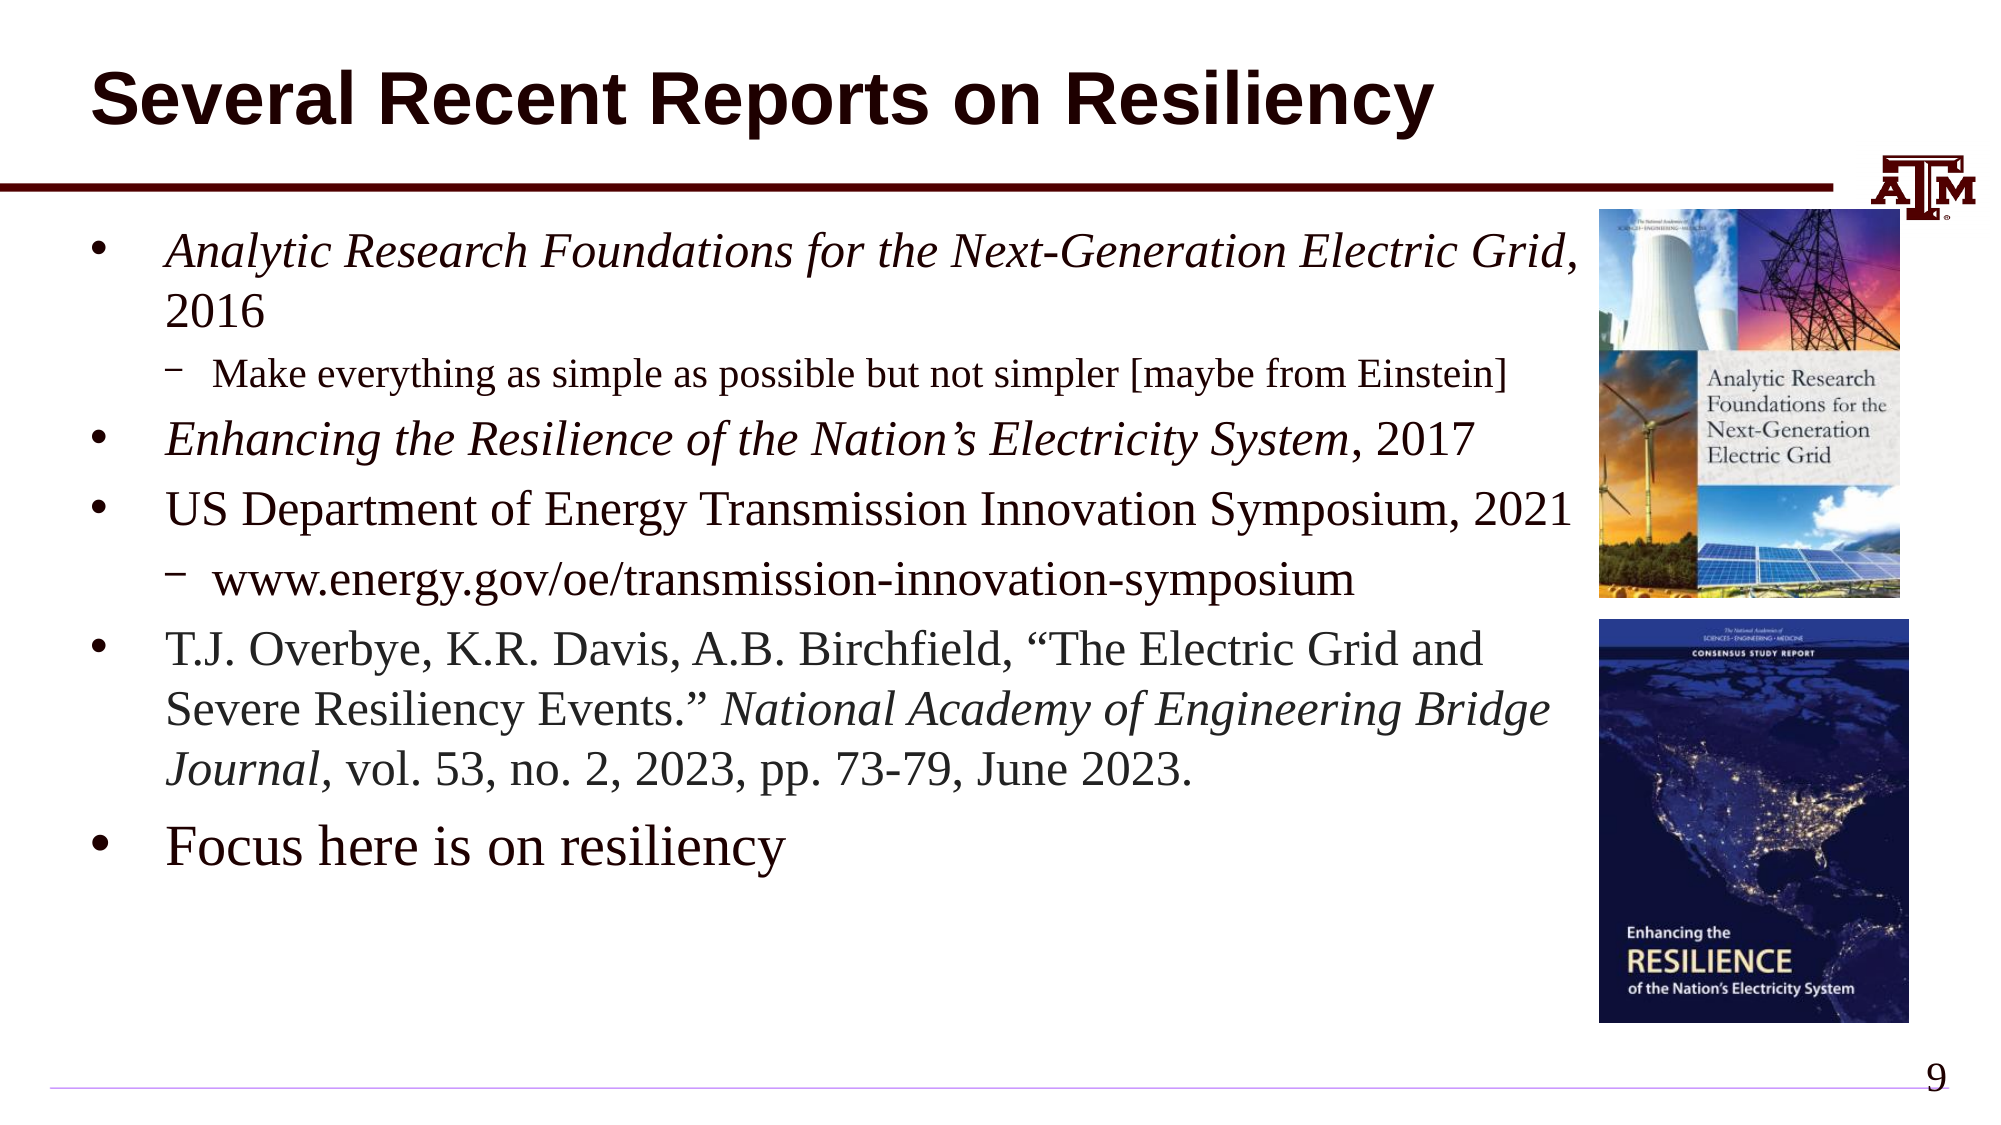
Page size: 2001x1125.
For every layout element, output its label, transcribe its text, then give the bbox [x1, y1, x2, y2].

list Analytic Research Foundations for the Next-Generation Electric Grid, 2016 Make everything as simple as possible but not simpler [maybe from Einstein] Enhancing the Resilience of the Nation’s Electricity System, 2017 US Department of Energy Transmission Innovation Symposium, 2021 www.energy.gov/oe/transmission-innovation-symposium T.J. Overbye, K.R. Davis, A.B. Birchfield, “The Electric Grid and Severe Resiliency Events.” National Academy of Engineering Bridge Journal, vol. 53, no. 2, 2023, pp. 73-79, June 2023. Focus here is on resiliency [74, 209, 1601, 920]
picture [1599, 137, 1990, 598]
slide_number 8 [1324, 1083, 1676, 1125]
slide_number 8 [1862, 1037, 1963, 1113]
title Several Recent Reports on Resiliency [74, 12, 1909, 188]
picture [1598, 619, 1909, 1024]
